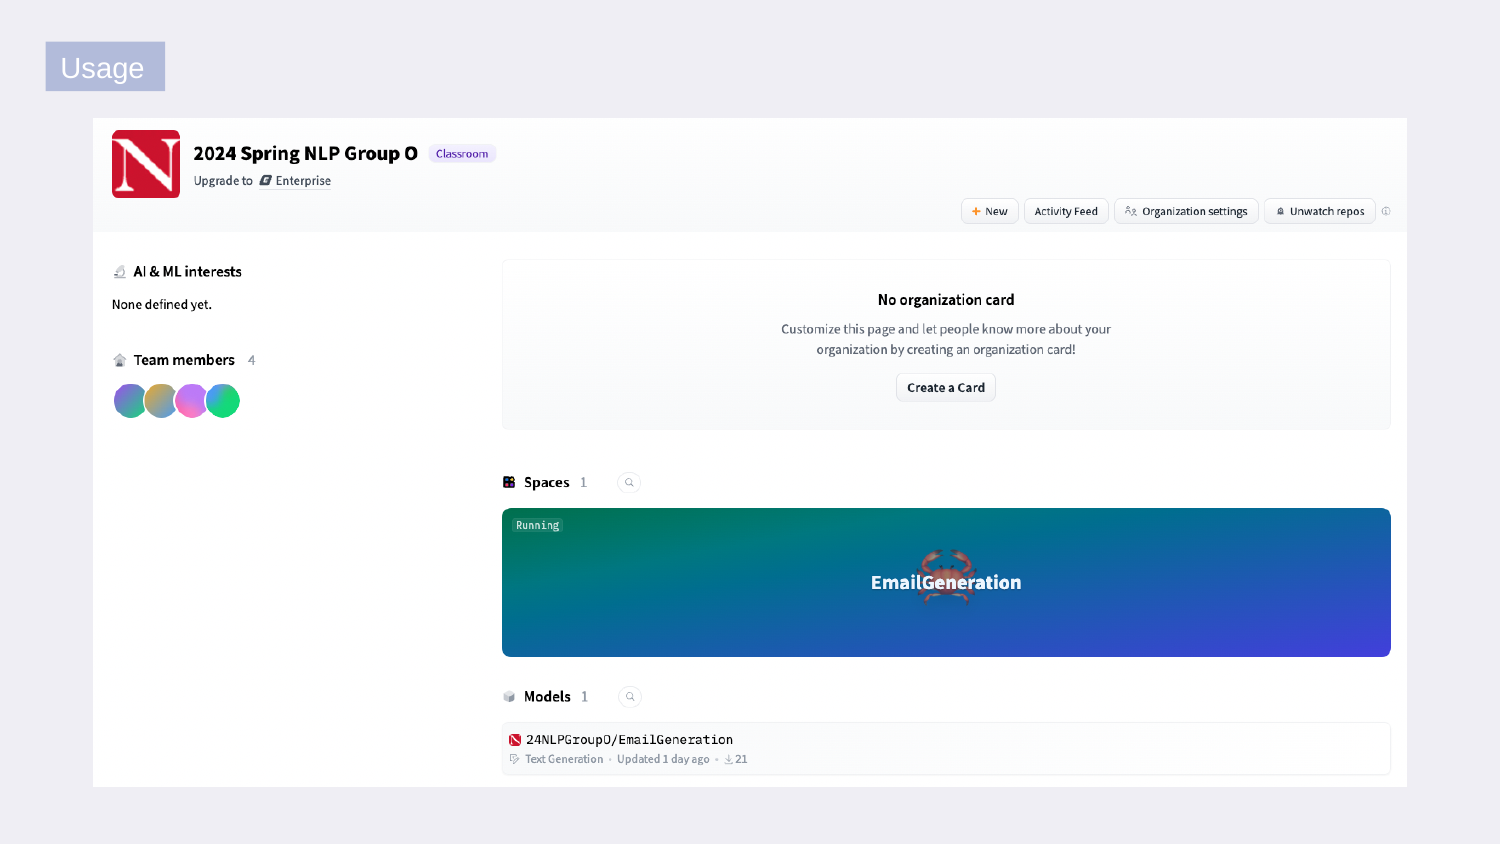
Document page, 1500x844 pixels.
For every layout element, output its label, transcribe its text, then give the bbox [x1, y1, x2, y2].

picture [93, 118, 1407, 788]
text_box Usage [45, 41, 166, 92]
